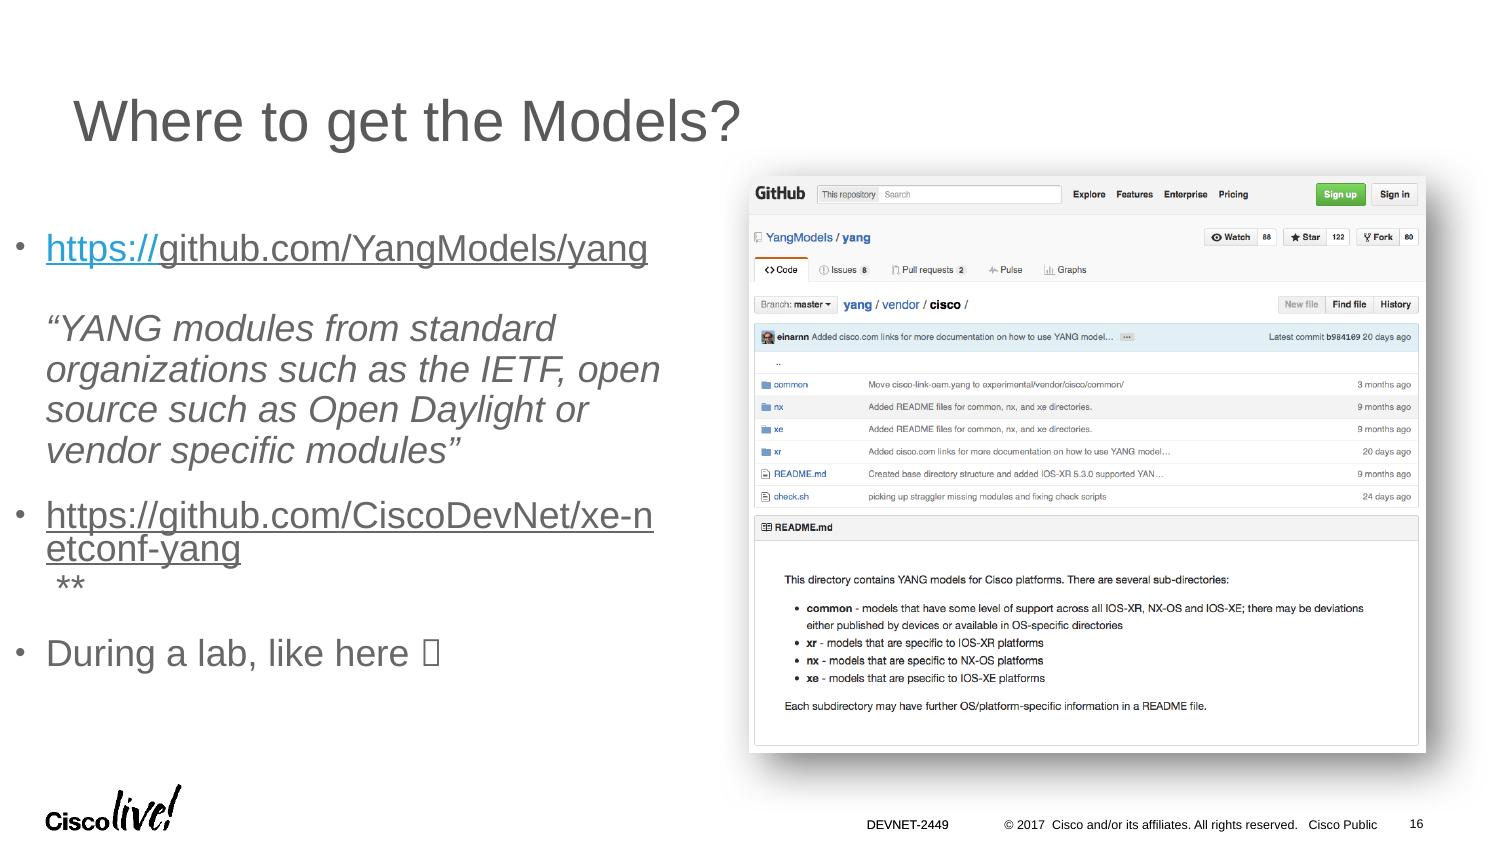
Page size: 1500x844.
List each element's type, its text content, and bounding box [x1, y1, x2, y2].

picture [749, 176, 1426, 753]
slide_number 16 [1379, 801, 1439, 844]
footer DEVNET-2449 [856, 811, 975, 838]
list https://github.com/YangModels/yang “YANG modules from standard organizations such as the IETF, open source such as Open Daylight or vendor specific modules” https://github.com/CiscoDevNet/xe-netconf-yang ** During a lab, like here  [0, 221, 680, 741]
title Where to get the Models? [58, 35, 1455, 162]
picture [45, 784, 182, 835]
